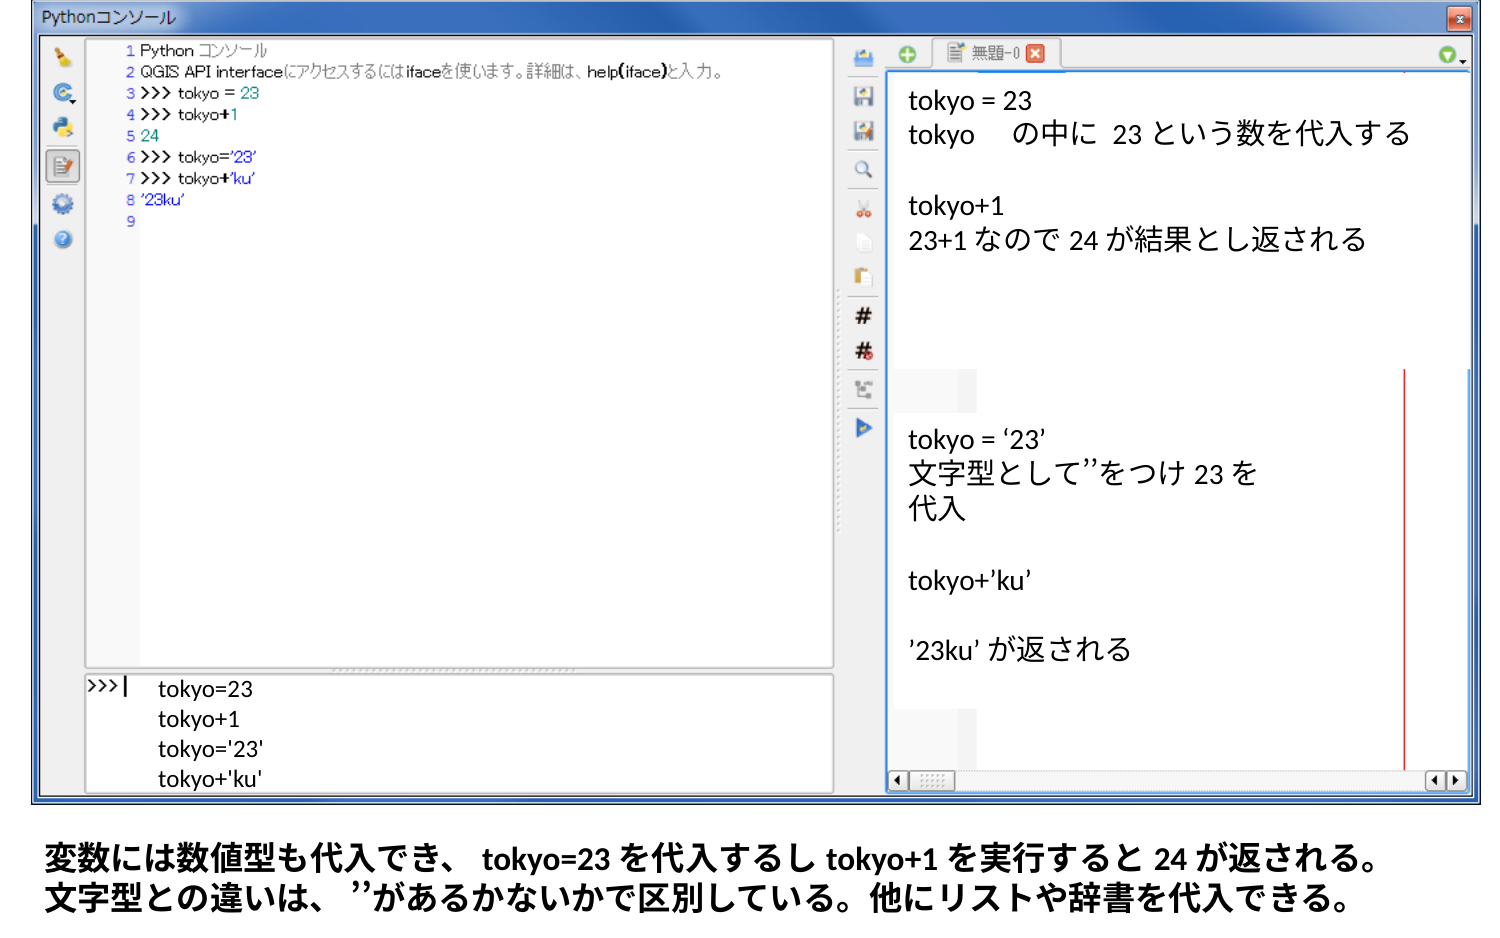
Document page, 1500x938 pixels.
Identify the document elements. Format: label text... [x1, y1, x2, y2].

text_box 変数には数値型も代入でき、tokyo=23を代入するしtokyo+1を実行すると24が返される。 文字型との違いは、 ’’があるかないかで区別している。他にリストや辞書を代入できる。 [29, 829, 1410, 925]
picture [31, 0, 1481, 805]
